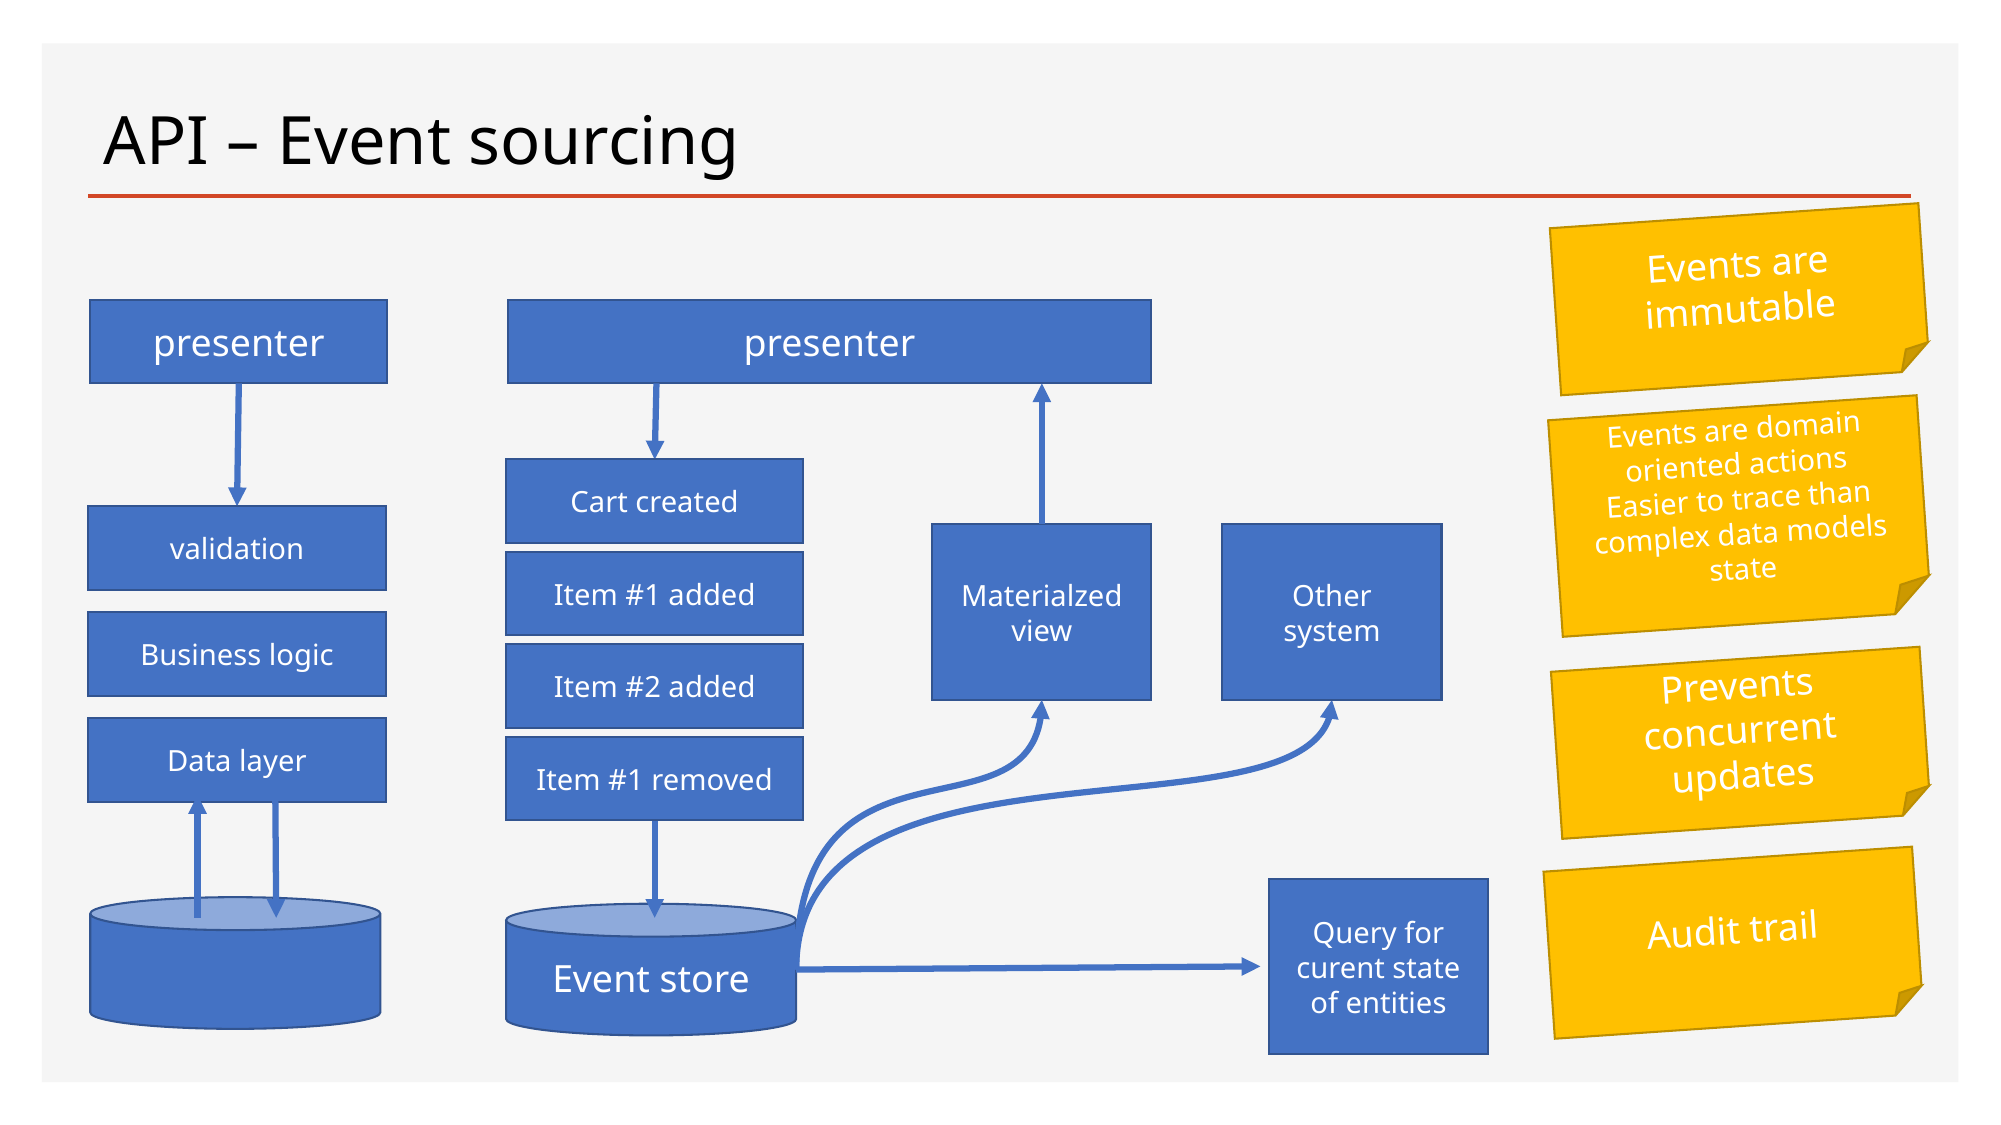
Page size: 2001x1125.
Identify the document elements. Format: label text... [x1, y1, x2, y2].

text_box presenter [507, 299, 1152, 384]
text_box presenter [89, 299, 388, 384]
title API – Event sourcing [88, 59, 1912, 187]
text_box Audit trail [1542, 845, 1925, 1040]
text_box Item #1 removed [505, 736, 796, 821]
text_box Item #2 added [505, 643, 804, 729]
text_box Cart created [505, 458, 804, 544]
text_box Events are domain oriented actions Easier to trace than complex data models state [1547, 394, 1933, 638]
text_box Business logic [87, 611, 387, 697]
text_box Events are immutable [1548, 202, 1932, 397]
text_box Event store [504, 902, 798, 1037]
text_box Data layer [87, 717, 387, 803]
text_box Item #1 added [505, 551, 804, 636]
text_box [796, 699, 1332, 970]
text_box Prevents concurrent updates [1549, 645, 1933, 840]
text_box validation [87, 505, 387, 591]
text_box [89, 896, 382, 1030]
text_box Other system [1221, 523, 1443, 701]
text_box Materialzed view [931, 523, 1152, 699]
text_box Query for curent state of entities [1268, 878, 1489, 1055]
